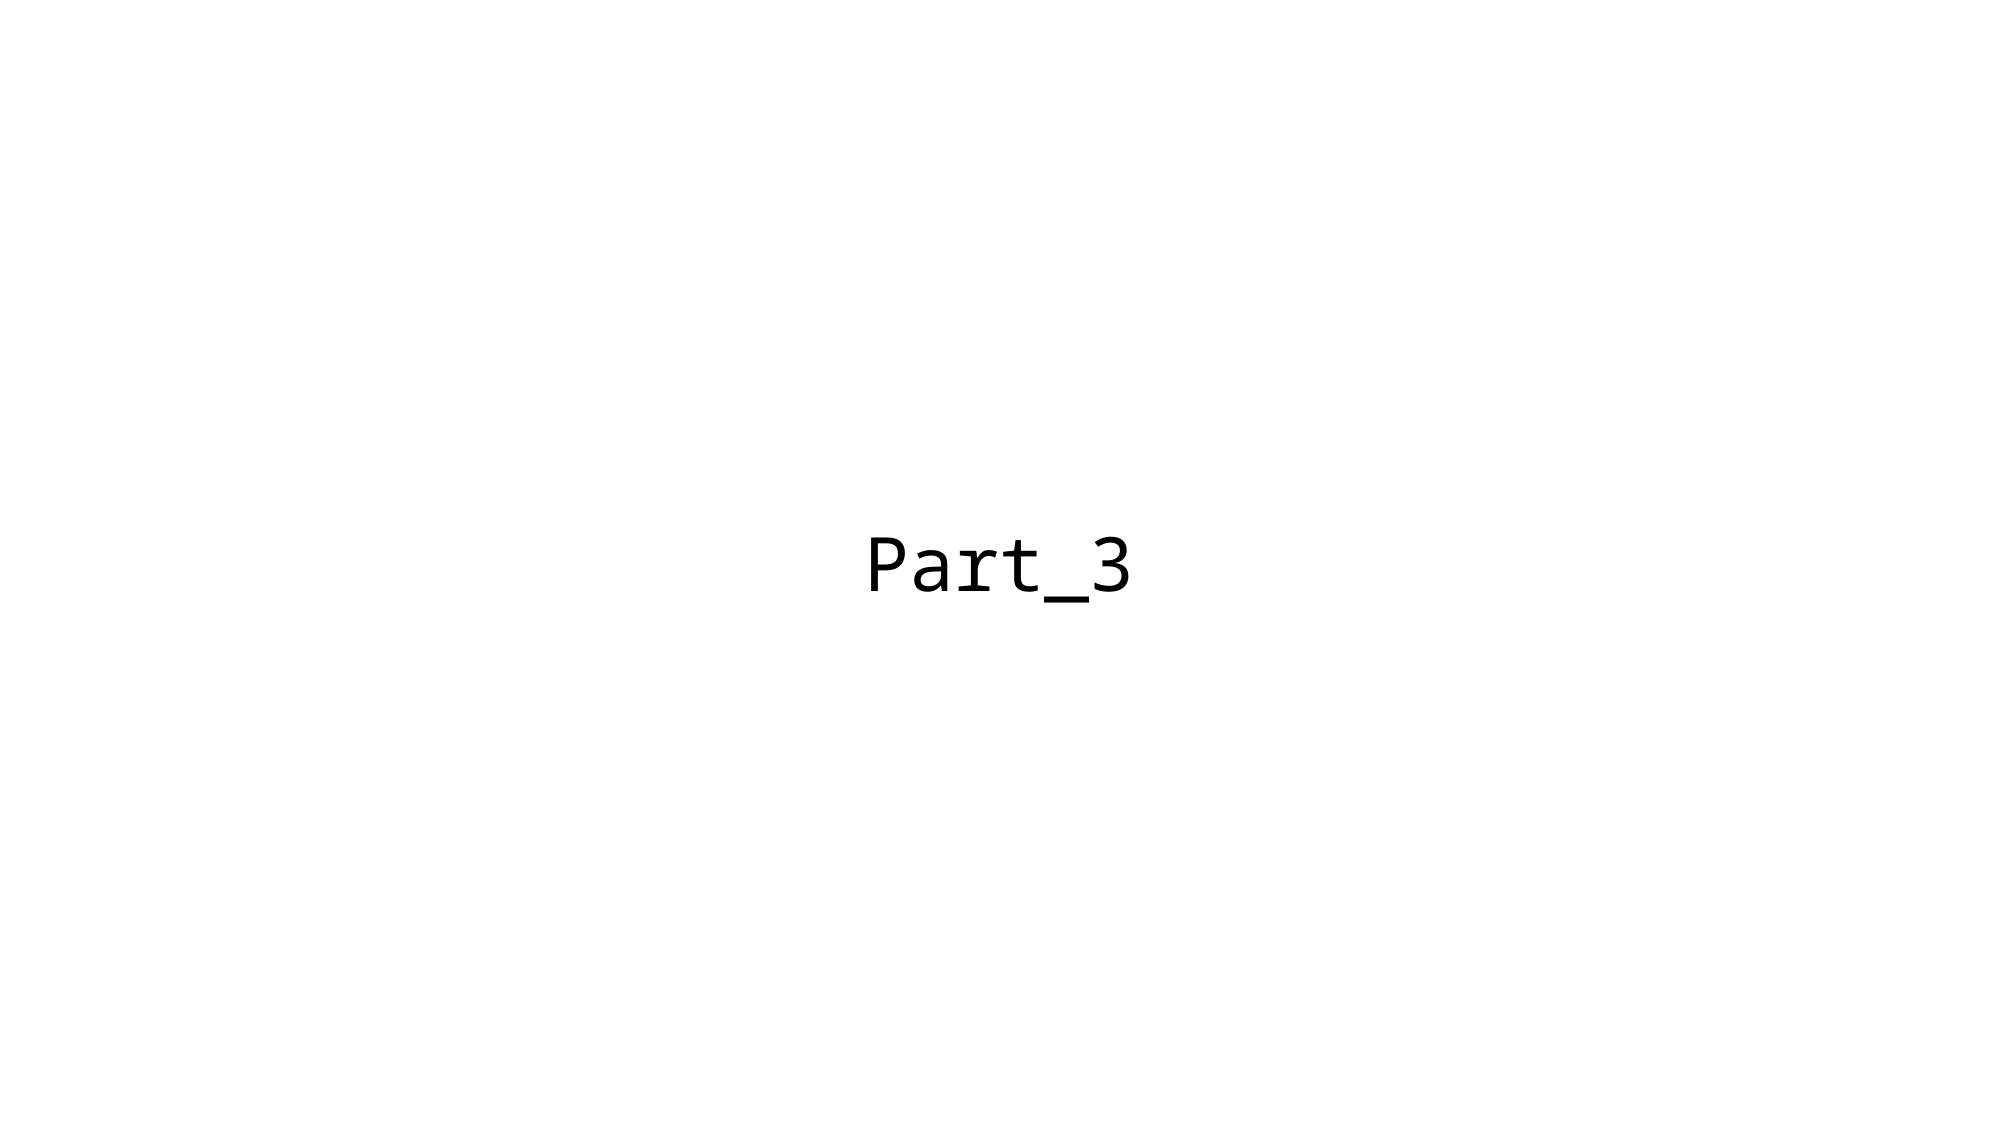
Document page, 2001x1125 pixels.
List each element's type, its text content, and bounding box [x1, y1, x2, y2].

text_box Part_3 [805, 509, 1194, 615]
